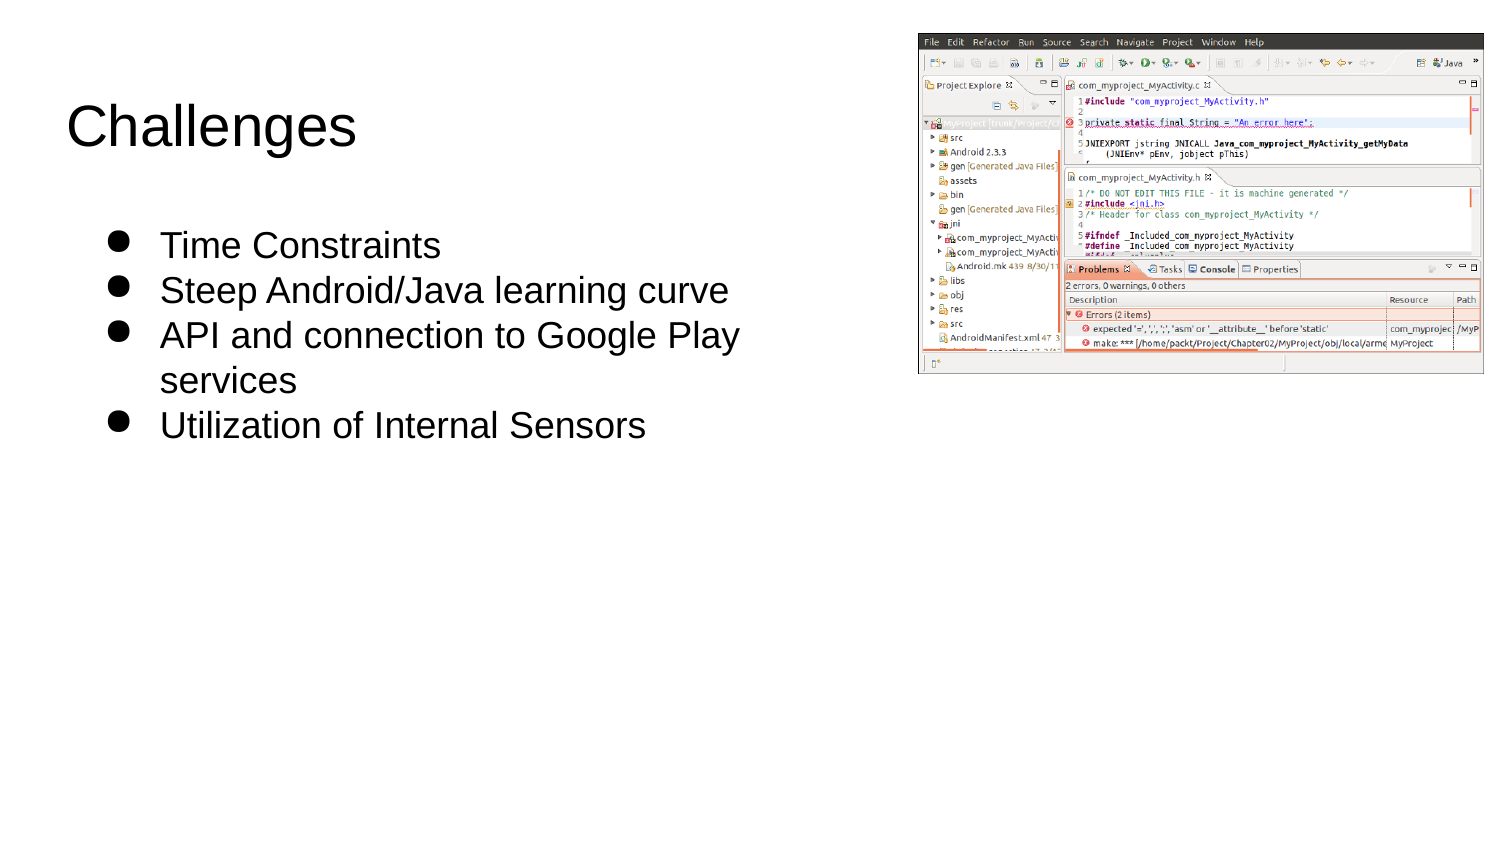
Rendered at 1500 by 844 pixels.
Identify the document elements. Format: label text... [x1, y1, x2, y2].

picture [917, 32, 1484, 375]
text_box Time Constraints Steep Android/Java learning curve API and connection to Google Play services Utilization of Internal Sensors [70, 206, 851, 738]
title Challenges [51, 72, 467, 167]
